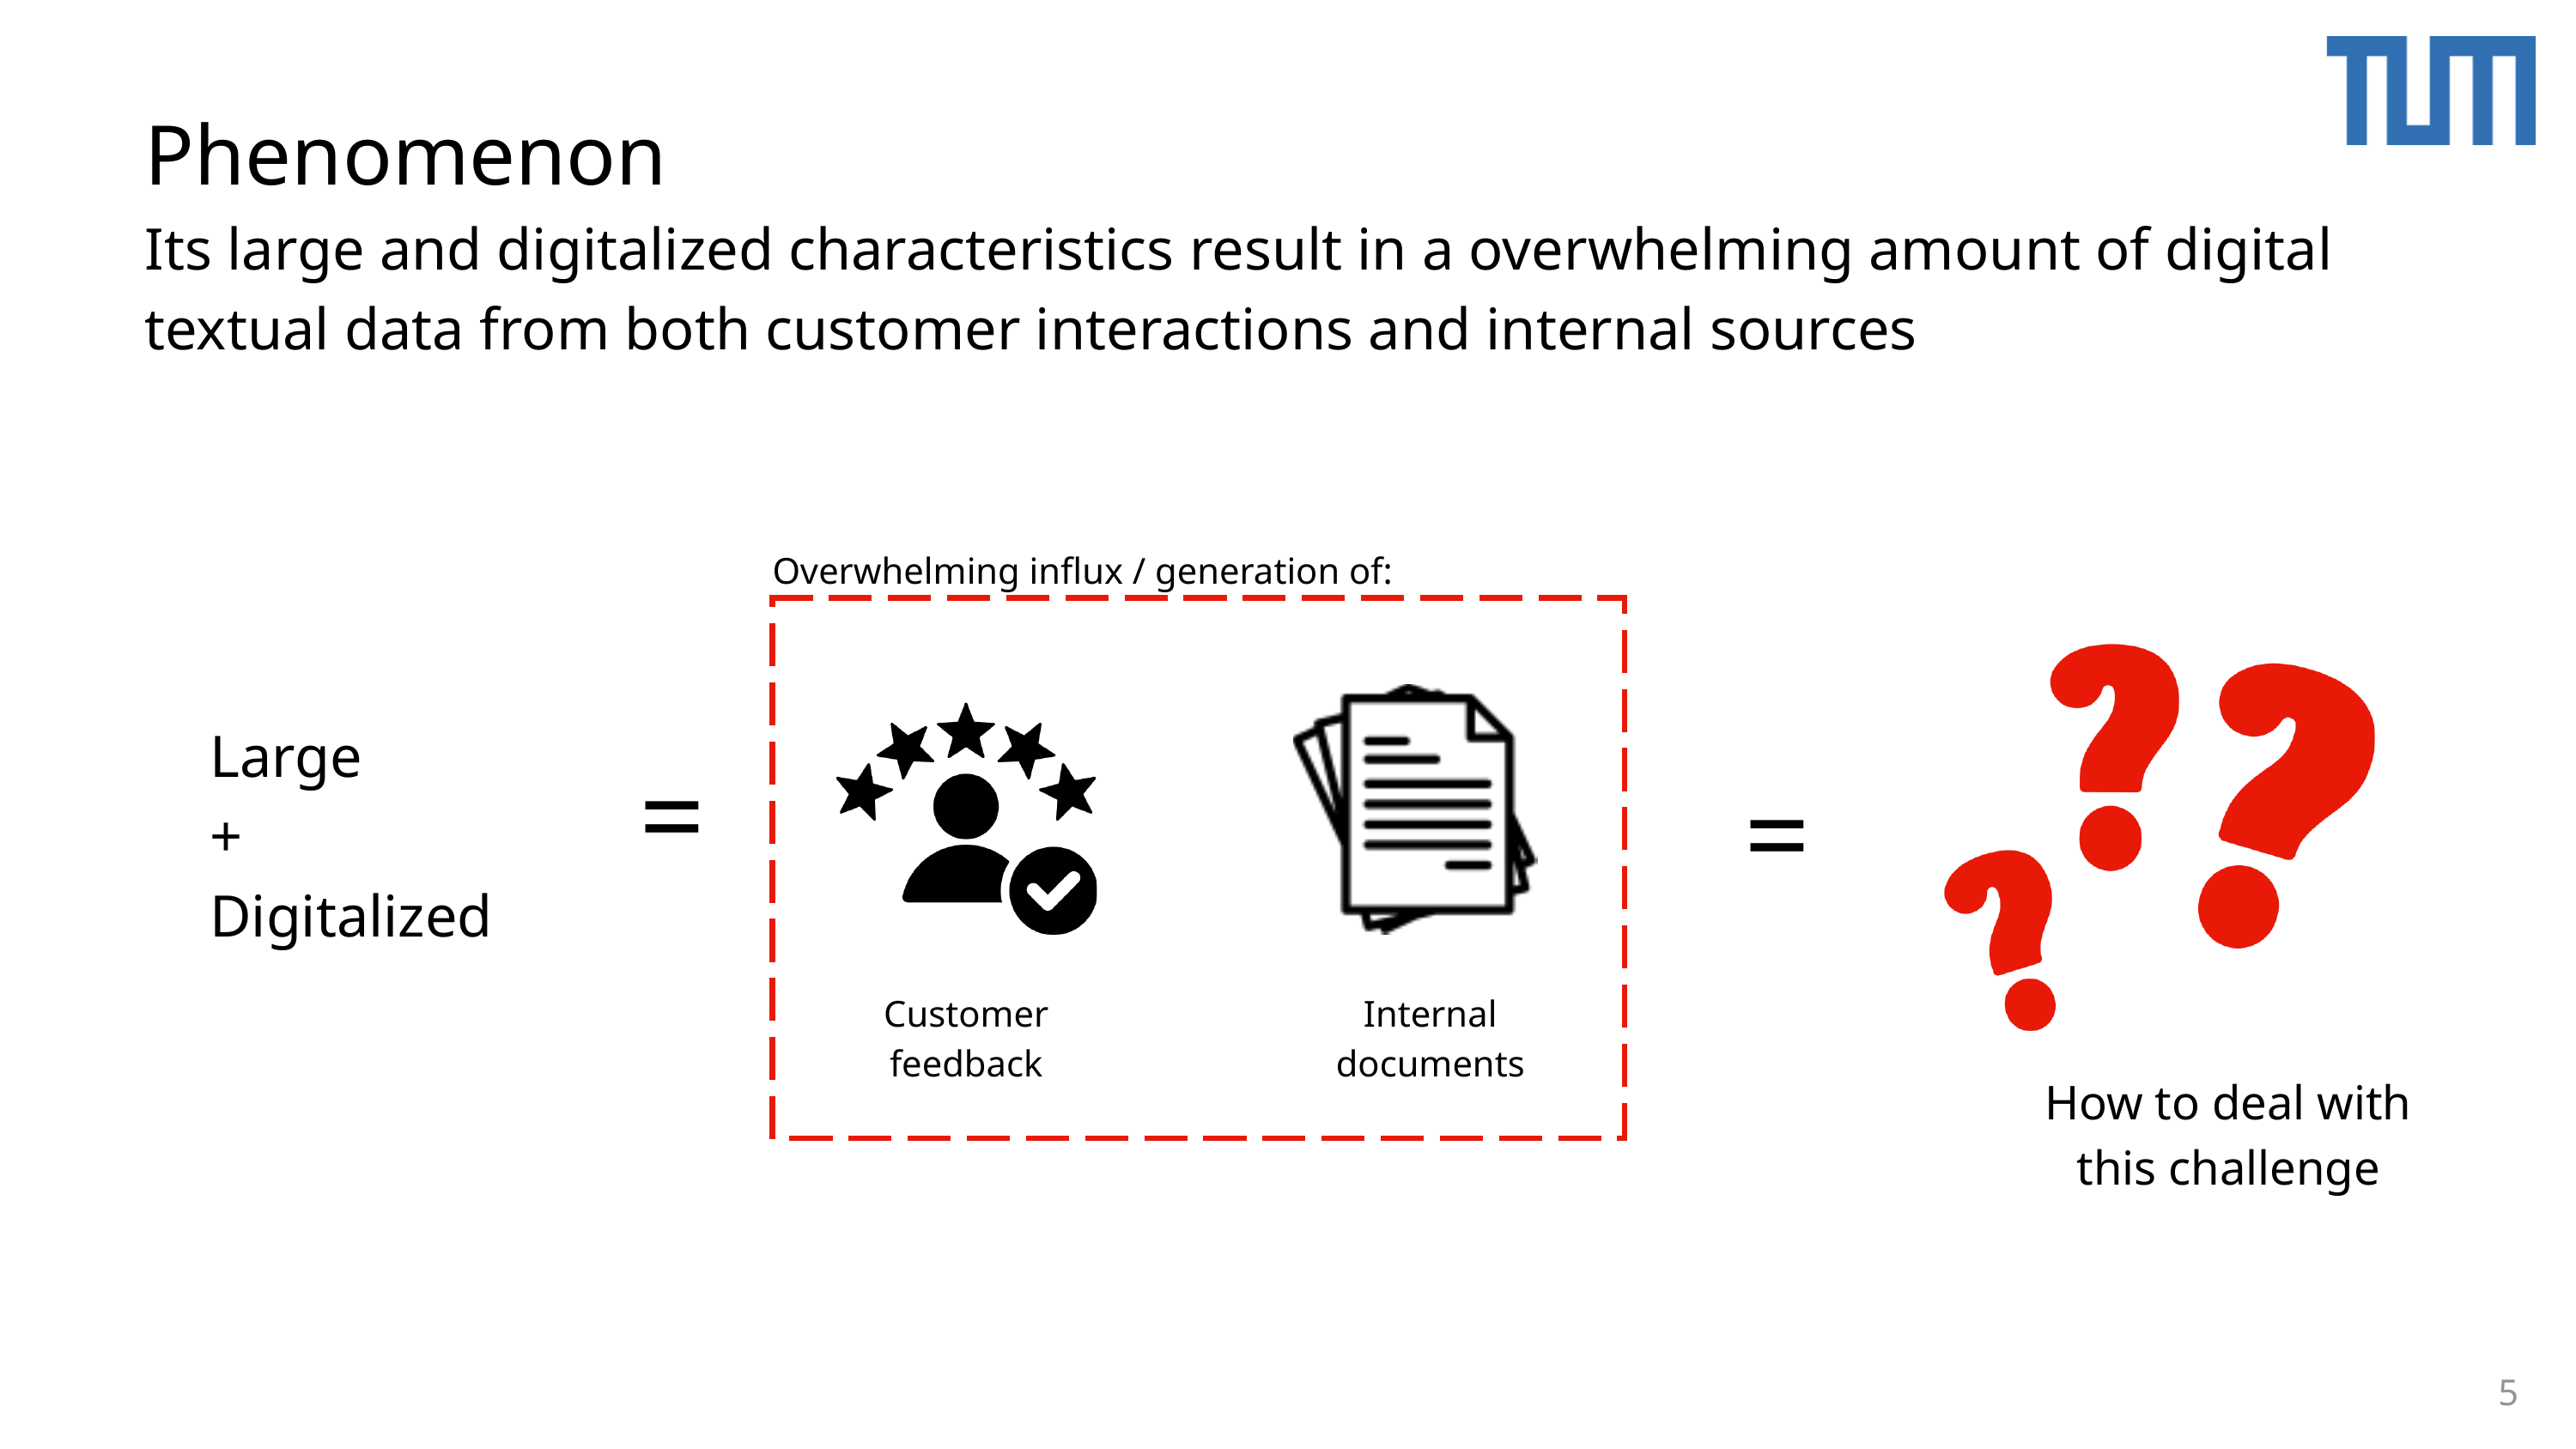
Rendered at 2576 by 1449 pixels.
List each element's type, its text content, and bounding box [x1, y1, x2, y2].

text_box How to deal with this challenge [2025, 1064, 2432, 1195]
text_box Overwhelming influx / generation of: [772, 541, 1488, 591]
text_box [772, 597, 1625, 1139]
text_box Phenomenon Its large and digitalized characteristics result in a overwhelming amount of digital textual data from both customer interactions and internal sources [144, 86, 2432, 362]
text_box [1940, 644, 2375, 1031]
text_box [2326, 36, 2537, 145]
text_box 5 [2498, 1362, 2518, 1413]
text_box = [1744, 737, 1821, 900]
text_box = [639, 718, 717, 882]
text_box Large + Digitalized [210, 707, 521, 949]
